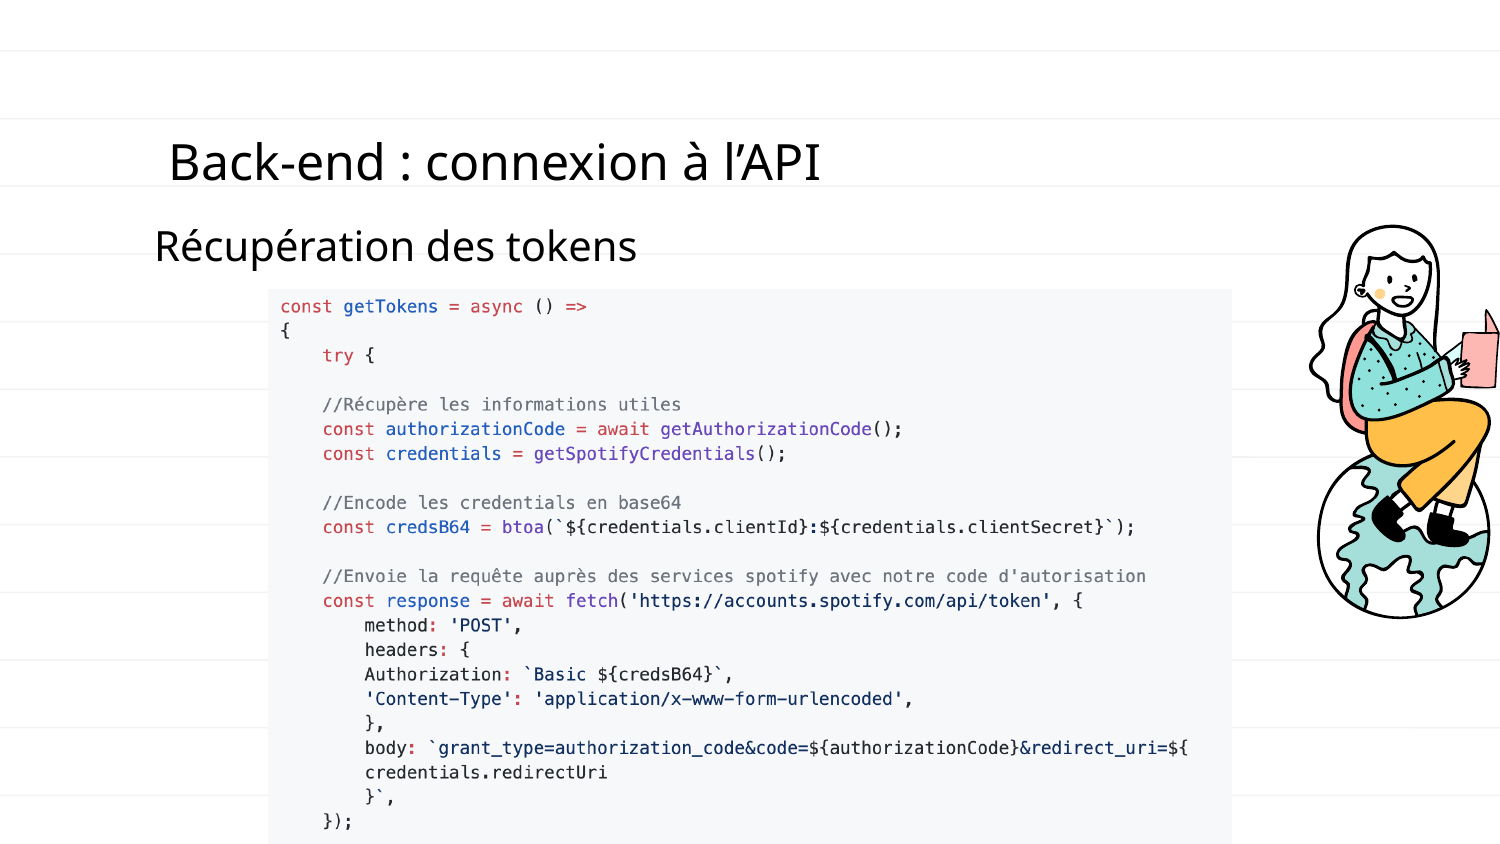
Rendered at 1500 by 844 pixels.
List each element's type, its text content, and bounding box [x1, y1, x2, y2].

picture [268, 289, 1232, 844]
subtitle Récupération des tokens [154, 205, 1293, 527]
title Back-end : connexion à l’API [154, 84, 1350, 205]
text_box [1307, 225, 1500, 547]
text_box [1315, 547, 1493, 619]
